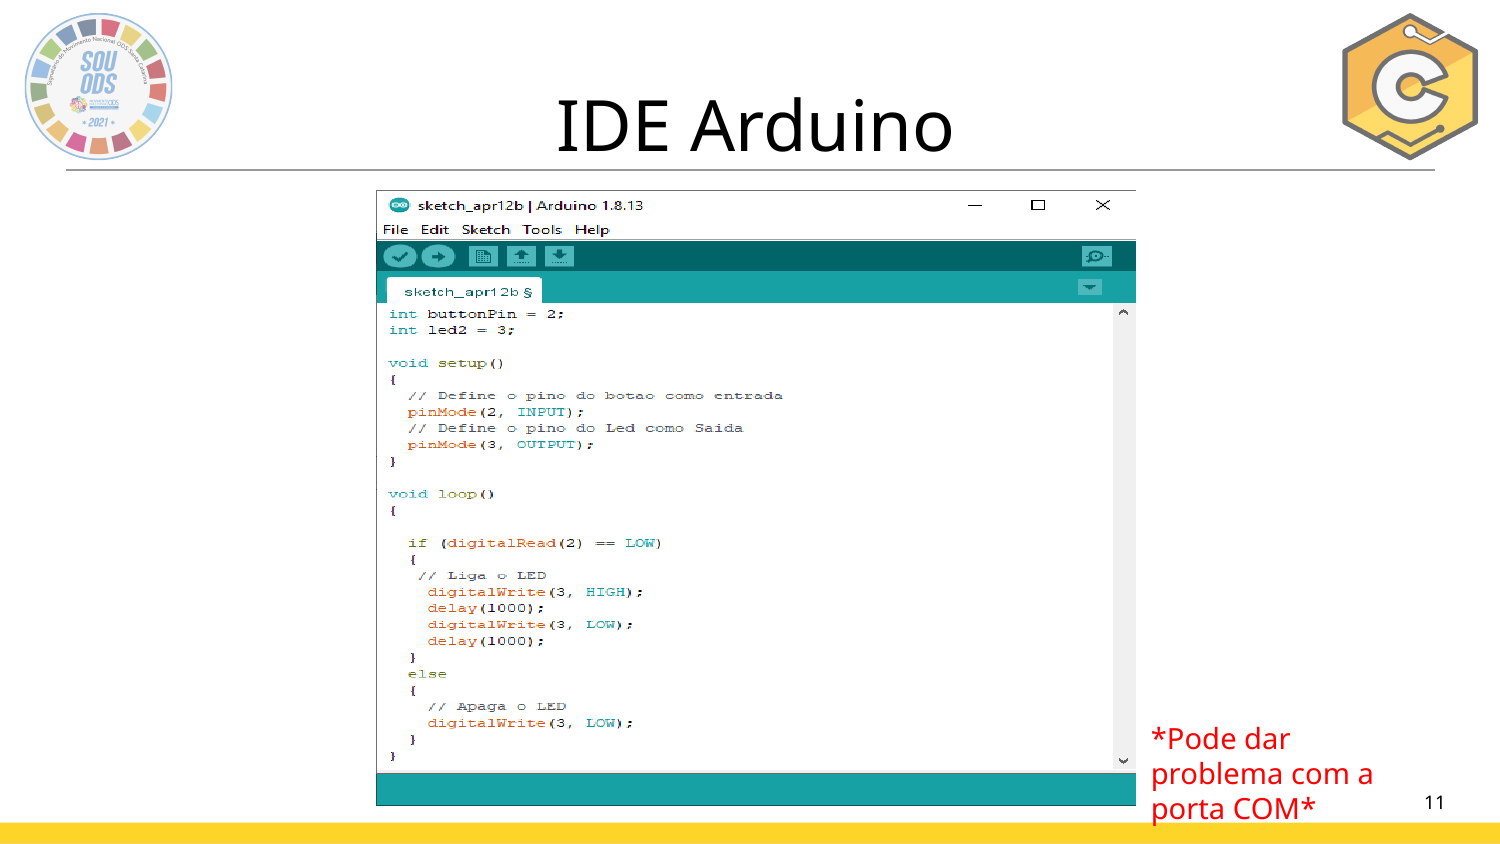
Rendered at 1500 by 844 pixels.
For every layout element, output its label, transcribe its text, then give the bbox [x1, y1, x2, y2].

slide_number ‹#› [1426, 795, 1451, 822]
text_box [0, 822, 1500, 844]
text_box *Pode dar problema com a porta COM* [1135, 705, 1426, 840]
picture [376, 190, 1137, 807]
text_box IDE Arduino [97, 65, 1415, 138]
